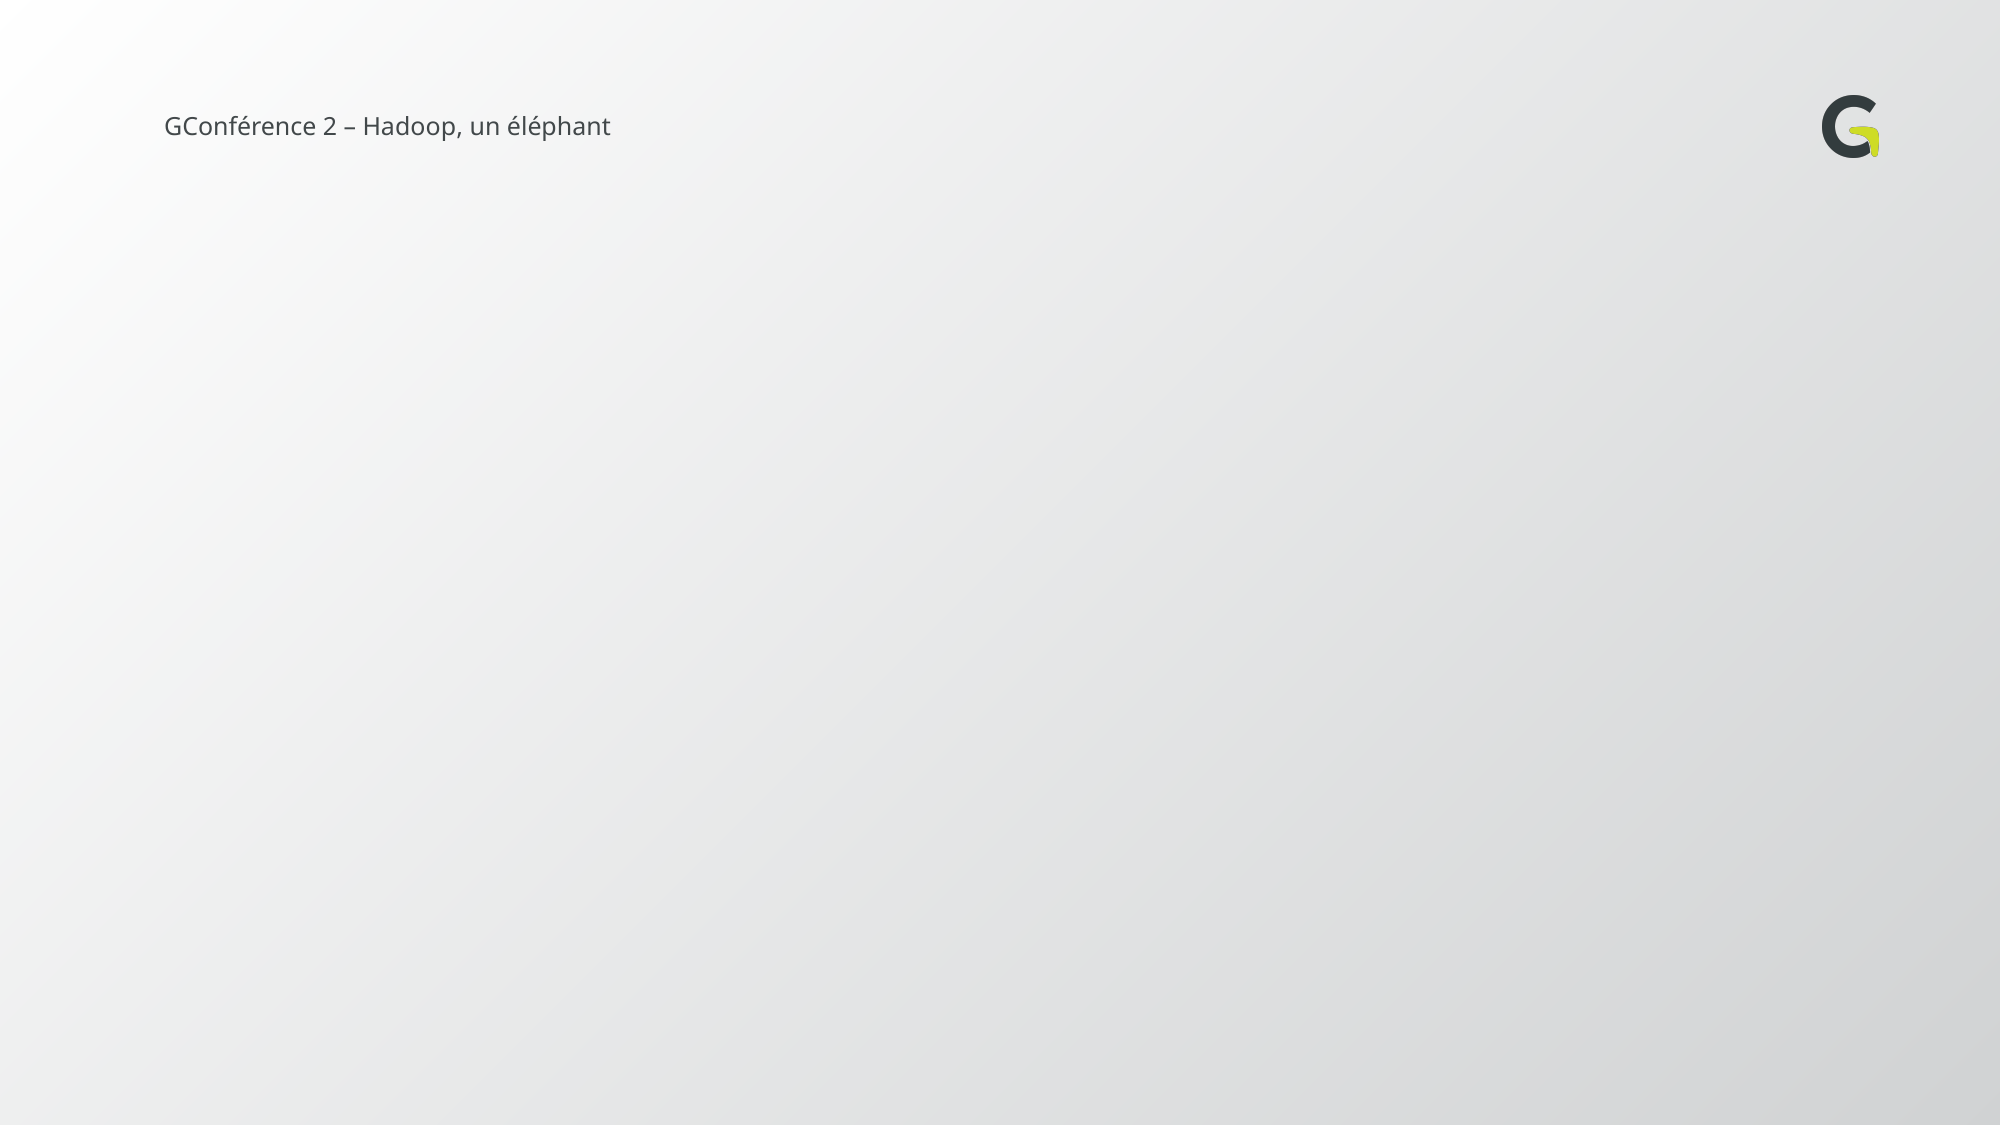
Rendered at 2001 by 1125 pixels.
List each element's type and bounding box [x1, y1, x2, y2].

picture [1822, 95, 1879, 158]
